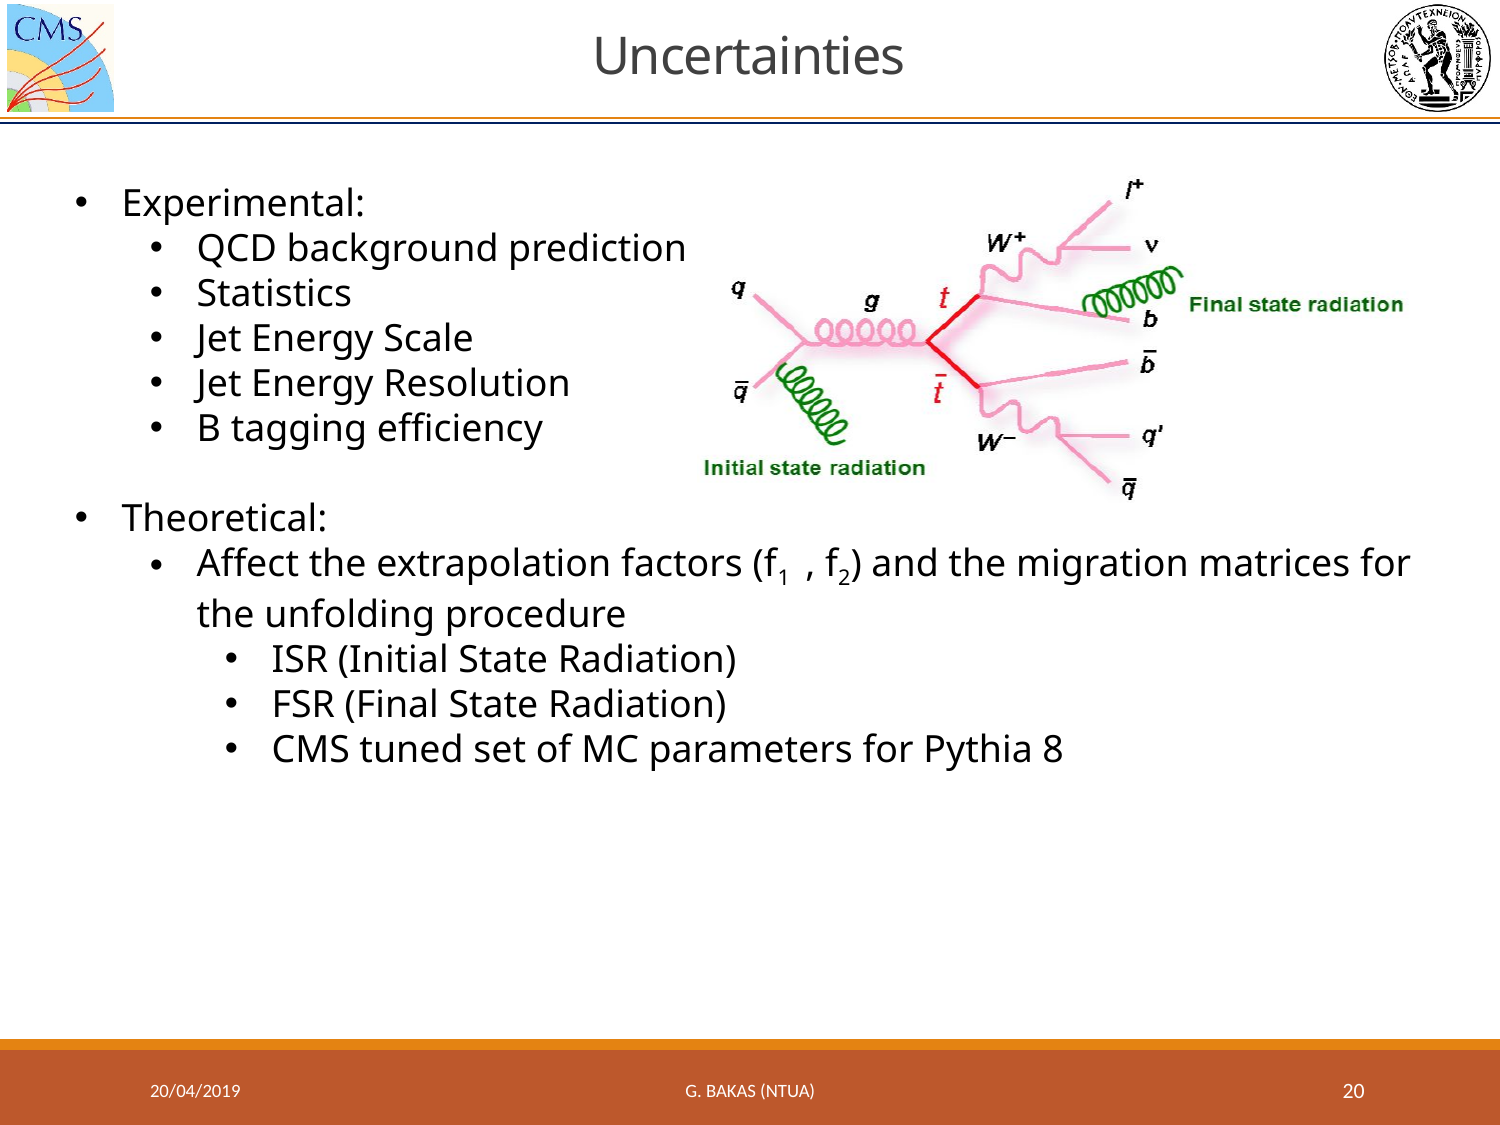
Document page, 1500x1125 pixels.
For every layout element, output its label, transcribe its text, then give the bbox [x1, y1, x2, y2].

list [1383, 4, 1492, 112]
title Uncertainties [130, 23, 1368, 93]
footer G. Bakas (NTUA) [453, 1059, 1047, 1120]
picture [697, 158, 1419, 536]
slide_number 20 [1218, 1059, 1380, 1120]
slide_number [135, 1059, 440, 1120]
text_box Experimental: QCD background prediction Statistics Jet Energy Scale Jet Energy Resolution B tagging efficiency Theoretical: Affect the extrapolation factors (f1 , f2) and the migration matrices for the unfolding procedure ISR (Initial State Radiation) FSR (Final State Radiation) CMS tuned set of MC parameters for Pythia 8 [60, 171, 1468, 778]
picture [6, 4, 114, 112]
